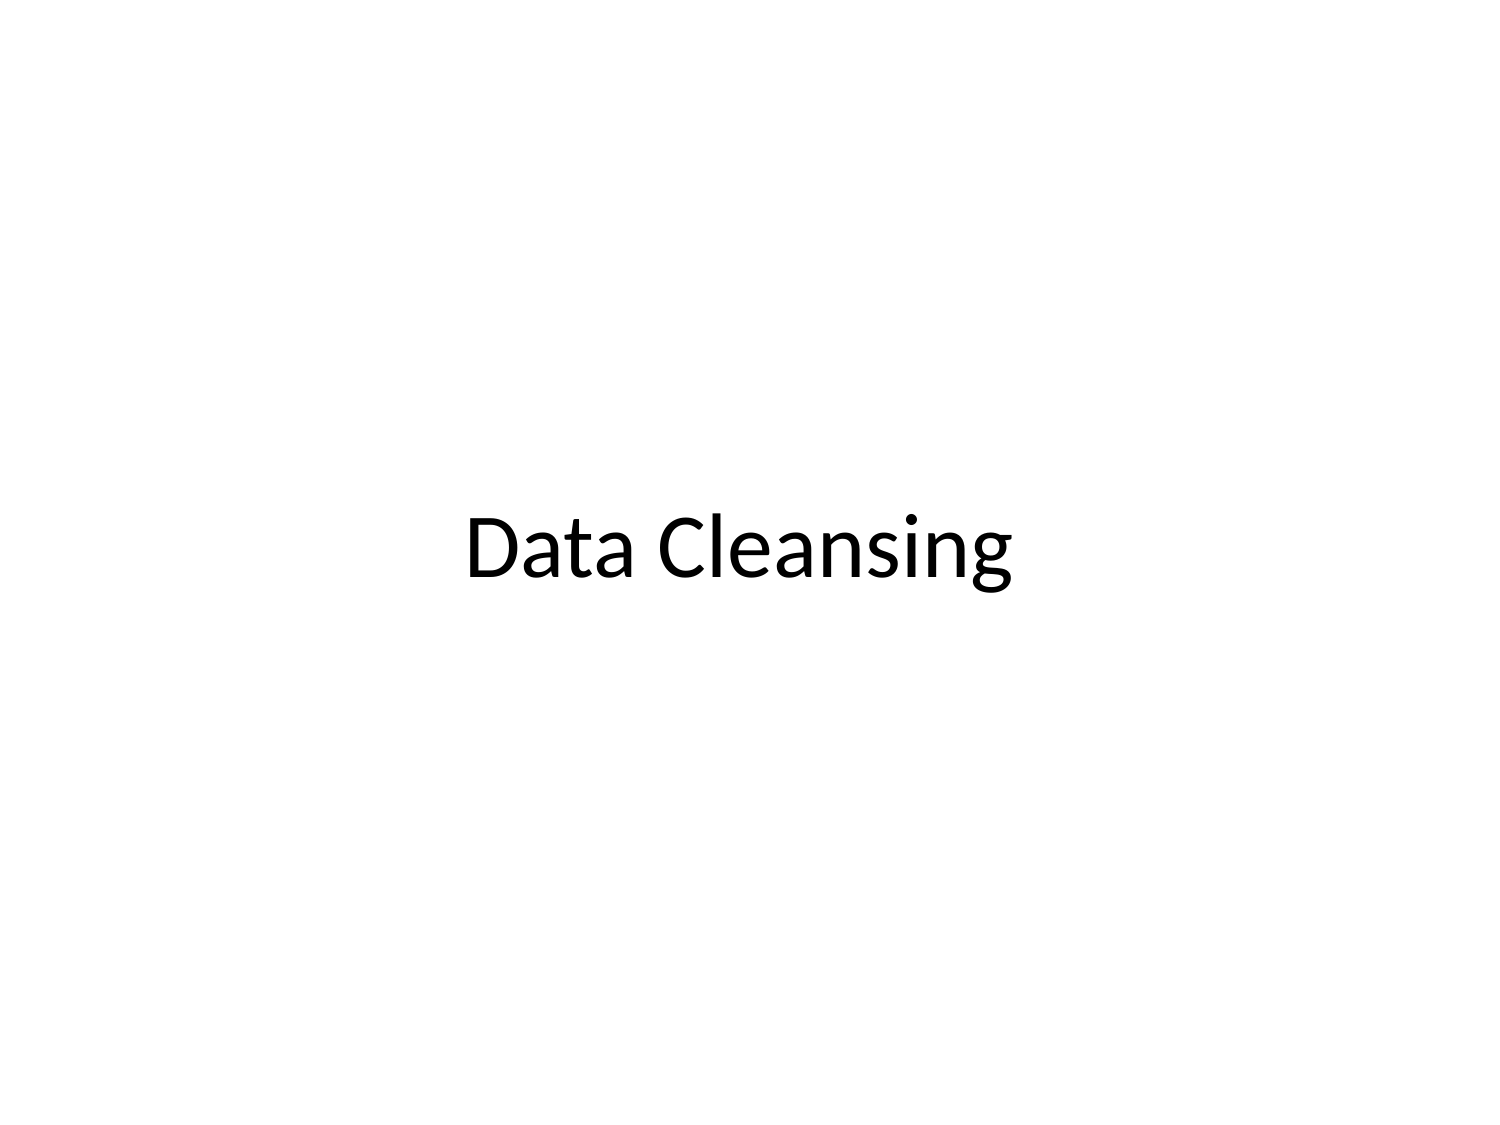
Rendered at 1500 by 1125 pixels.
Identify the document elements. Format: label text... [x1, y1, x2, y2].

title Data Cleansing [112, 420, 1388, 662]
